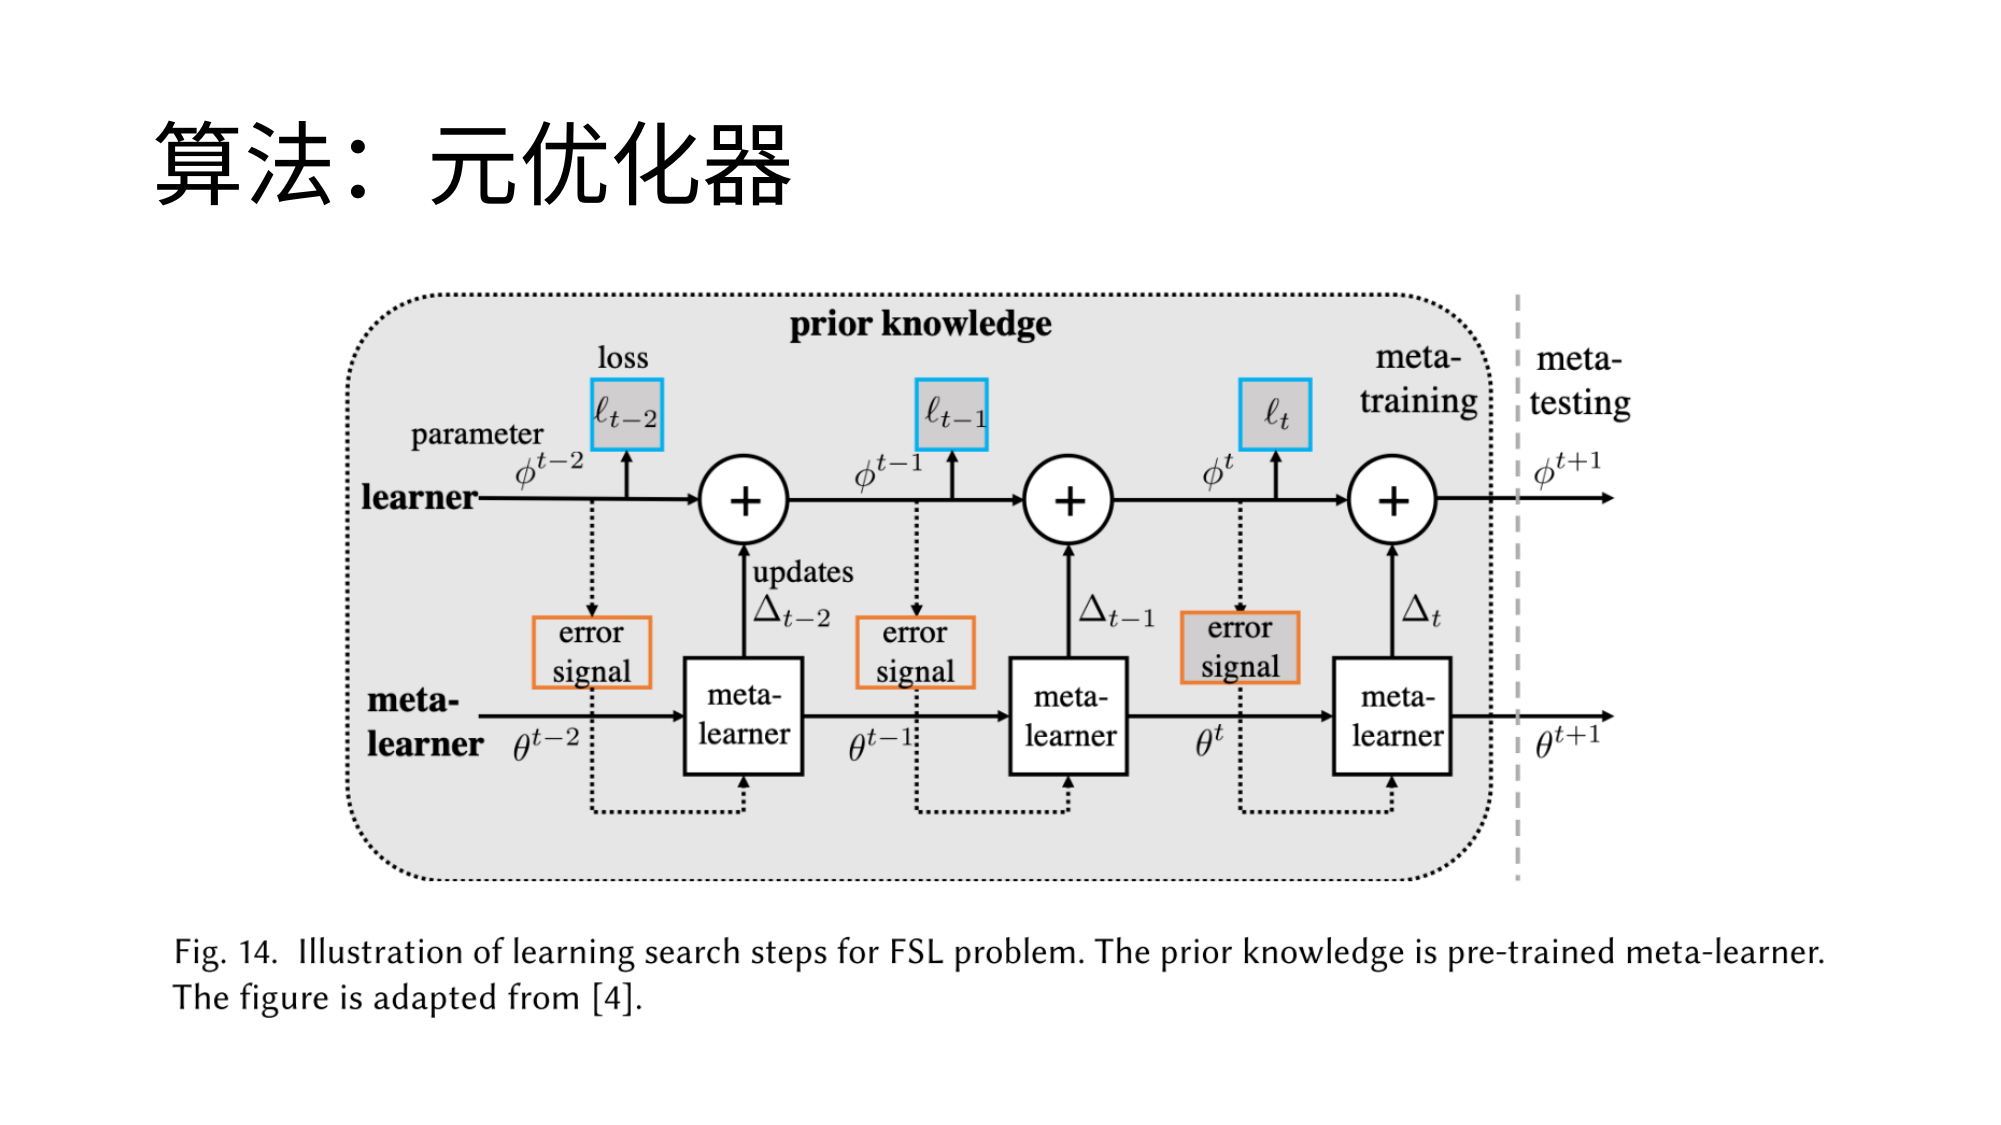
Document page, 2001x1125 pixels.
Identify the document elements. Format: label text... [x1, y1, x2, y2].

title 算法：元优化器 [137, 59, 1863, 278]
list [160, 277, 1840, 1025]
